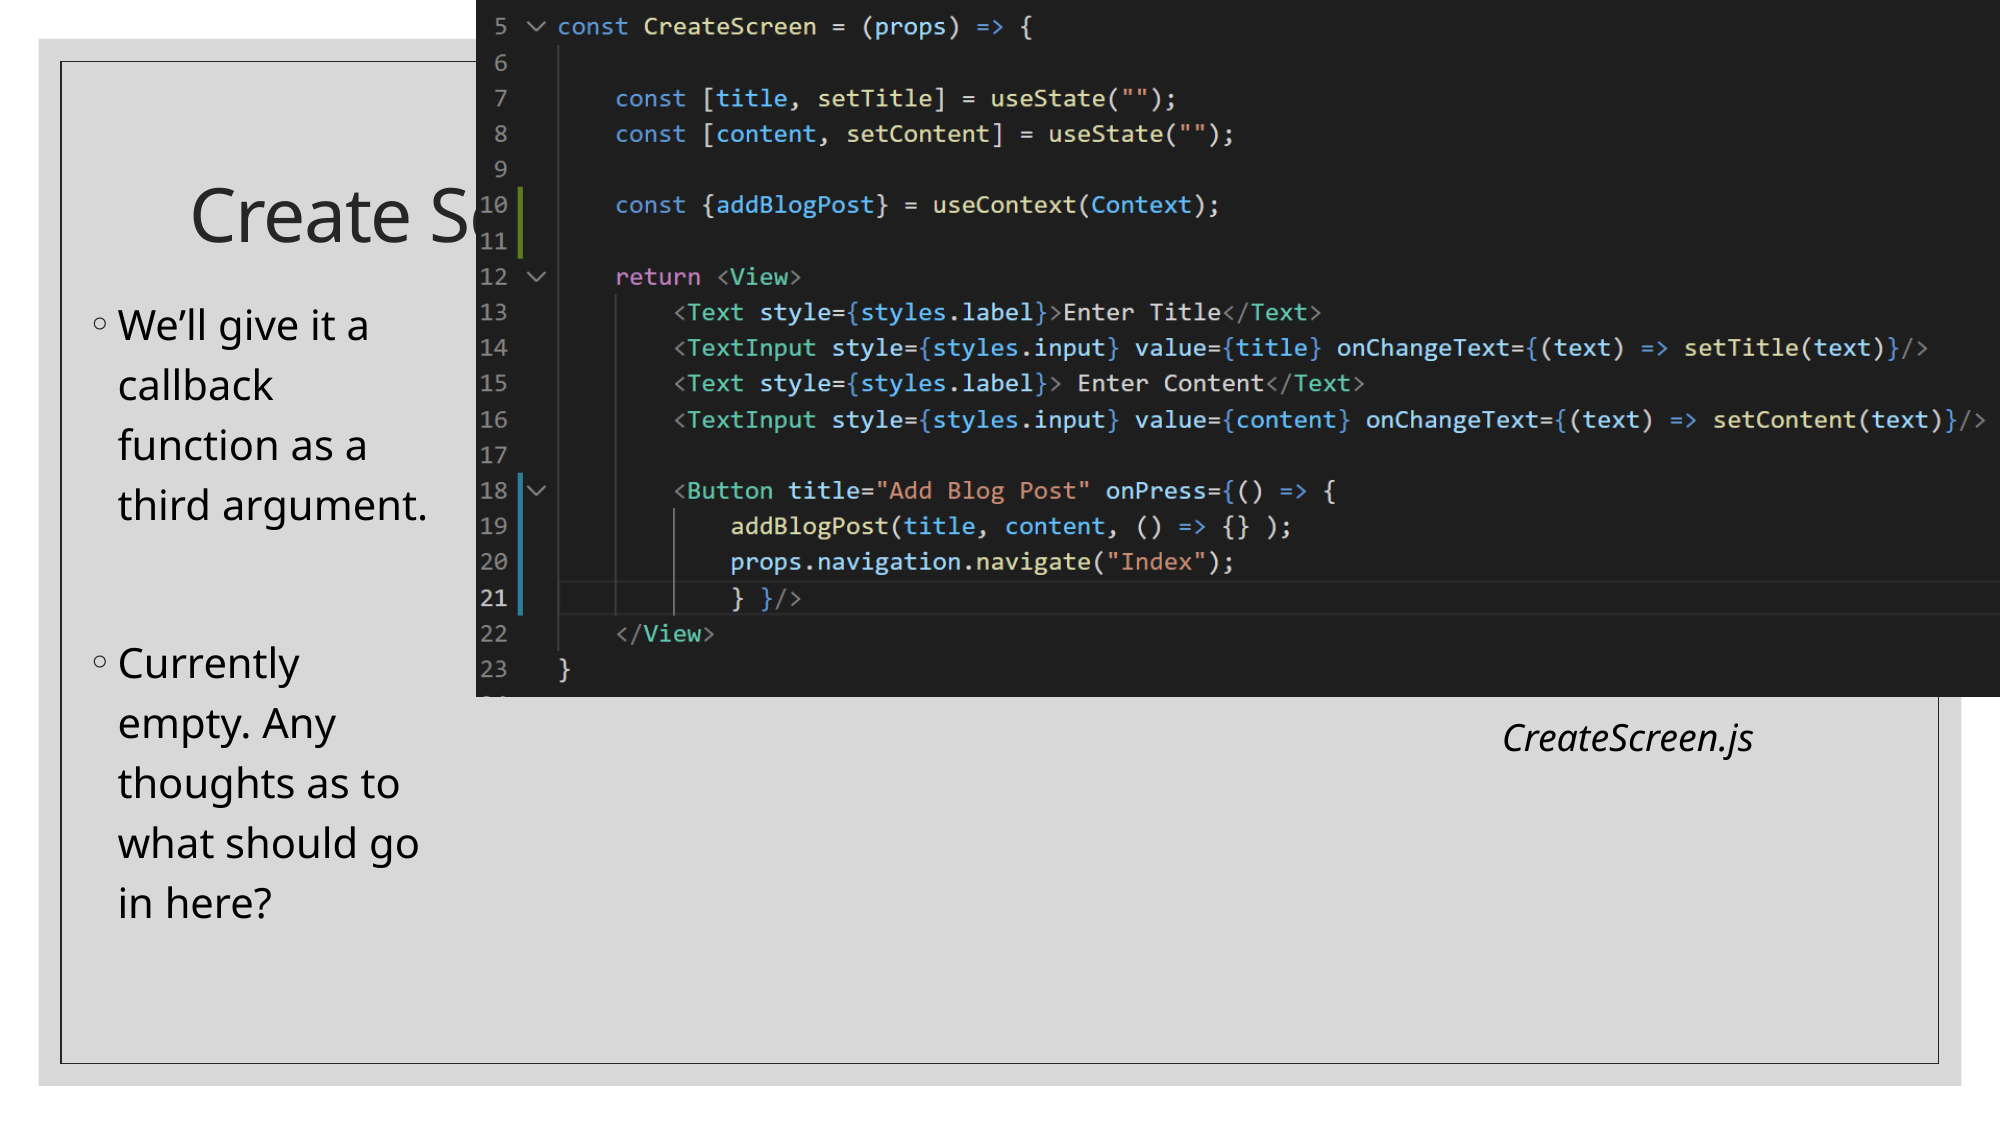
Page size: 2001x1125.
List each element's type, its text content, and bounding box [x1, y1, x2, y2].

picture [476, 0, 2000, 697]
list We’ll give it a callback function as a third argument. Currently empty. Any thoughts as to what should go in here? [72, 281, 444, 1020]
text_box CreateScreen.js [1487, 706, 1770, 767]
title Create Screen [174, 105, 471, 331]
